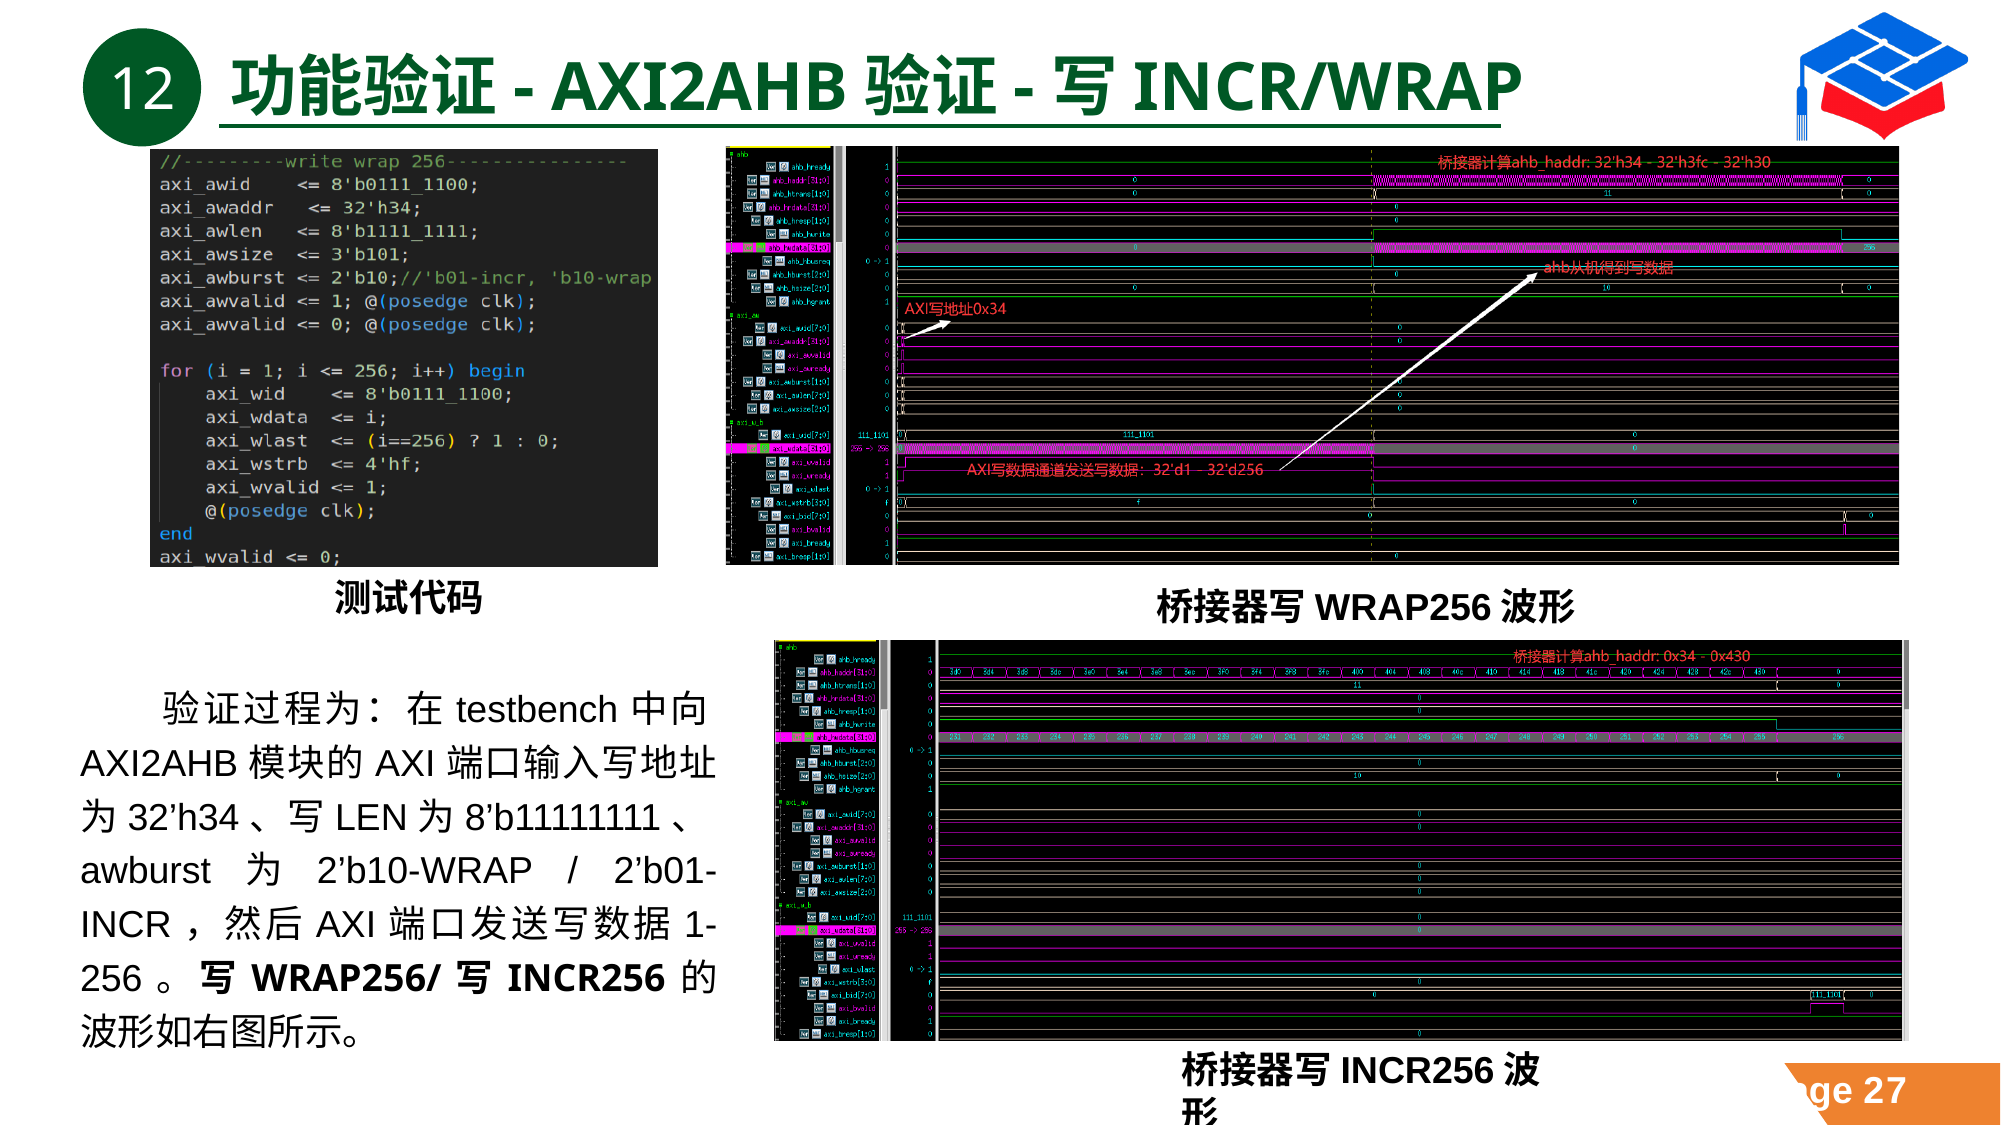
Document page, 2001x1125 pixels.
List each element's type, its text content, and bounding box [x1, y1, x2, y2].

text_box 桥接器写INCR256波形 [1166, 1041, 1578, 1125]
picture [725, 145, 1901, 566]
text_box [70, 27, 215, 147]
text_box 桥接器写WRAP256波形 [1141, 575, 1609, 635]
text_box 功能验证- AXI2AHB验证-写INCR/WRAP [218, 38, 1660, 130]
picture [150, 148, 658, 567]
text_box 测试代码 [319, 567, 525, 627]
picture [774, 640, 1910, 1041]
picture [1767, 12, 2000, 142]
text_box 验证过程为：在testbench中向AXI2AHB模块的AXI端口输入写地址为32’h34、写LEN为8’b11111111、awburst为2’b10-WRAP / 2’b01-INCR，然后AXI端口发送写数据1-256。写WRAP256/写INCR256的波形如右图所示。 [65, 668, 733, 1061]
